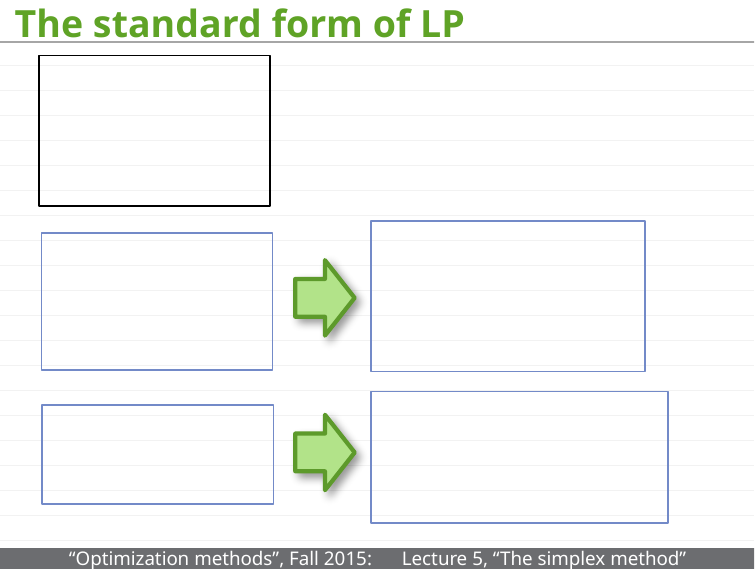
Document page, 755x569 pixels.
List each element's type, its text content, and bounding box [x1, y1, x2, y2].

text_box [294, 220, 646, 372]
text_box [41, 232, 273, 371]
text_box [41, 404, 274, 505]
title The standard form of LP [14, 0, 755, 38]
text_box [37, 53, 272, 208]
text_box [295, 391, 669, 524]
